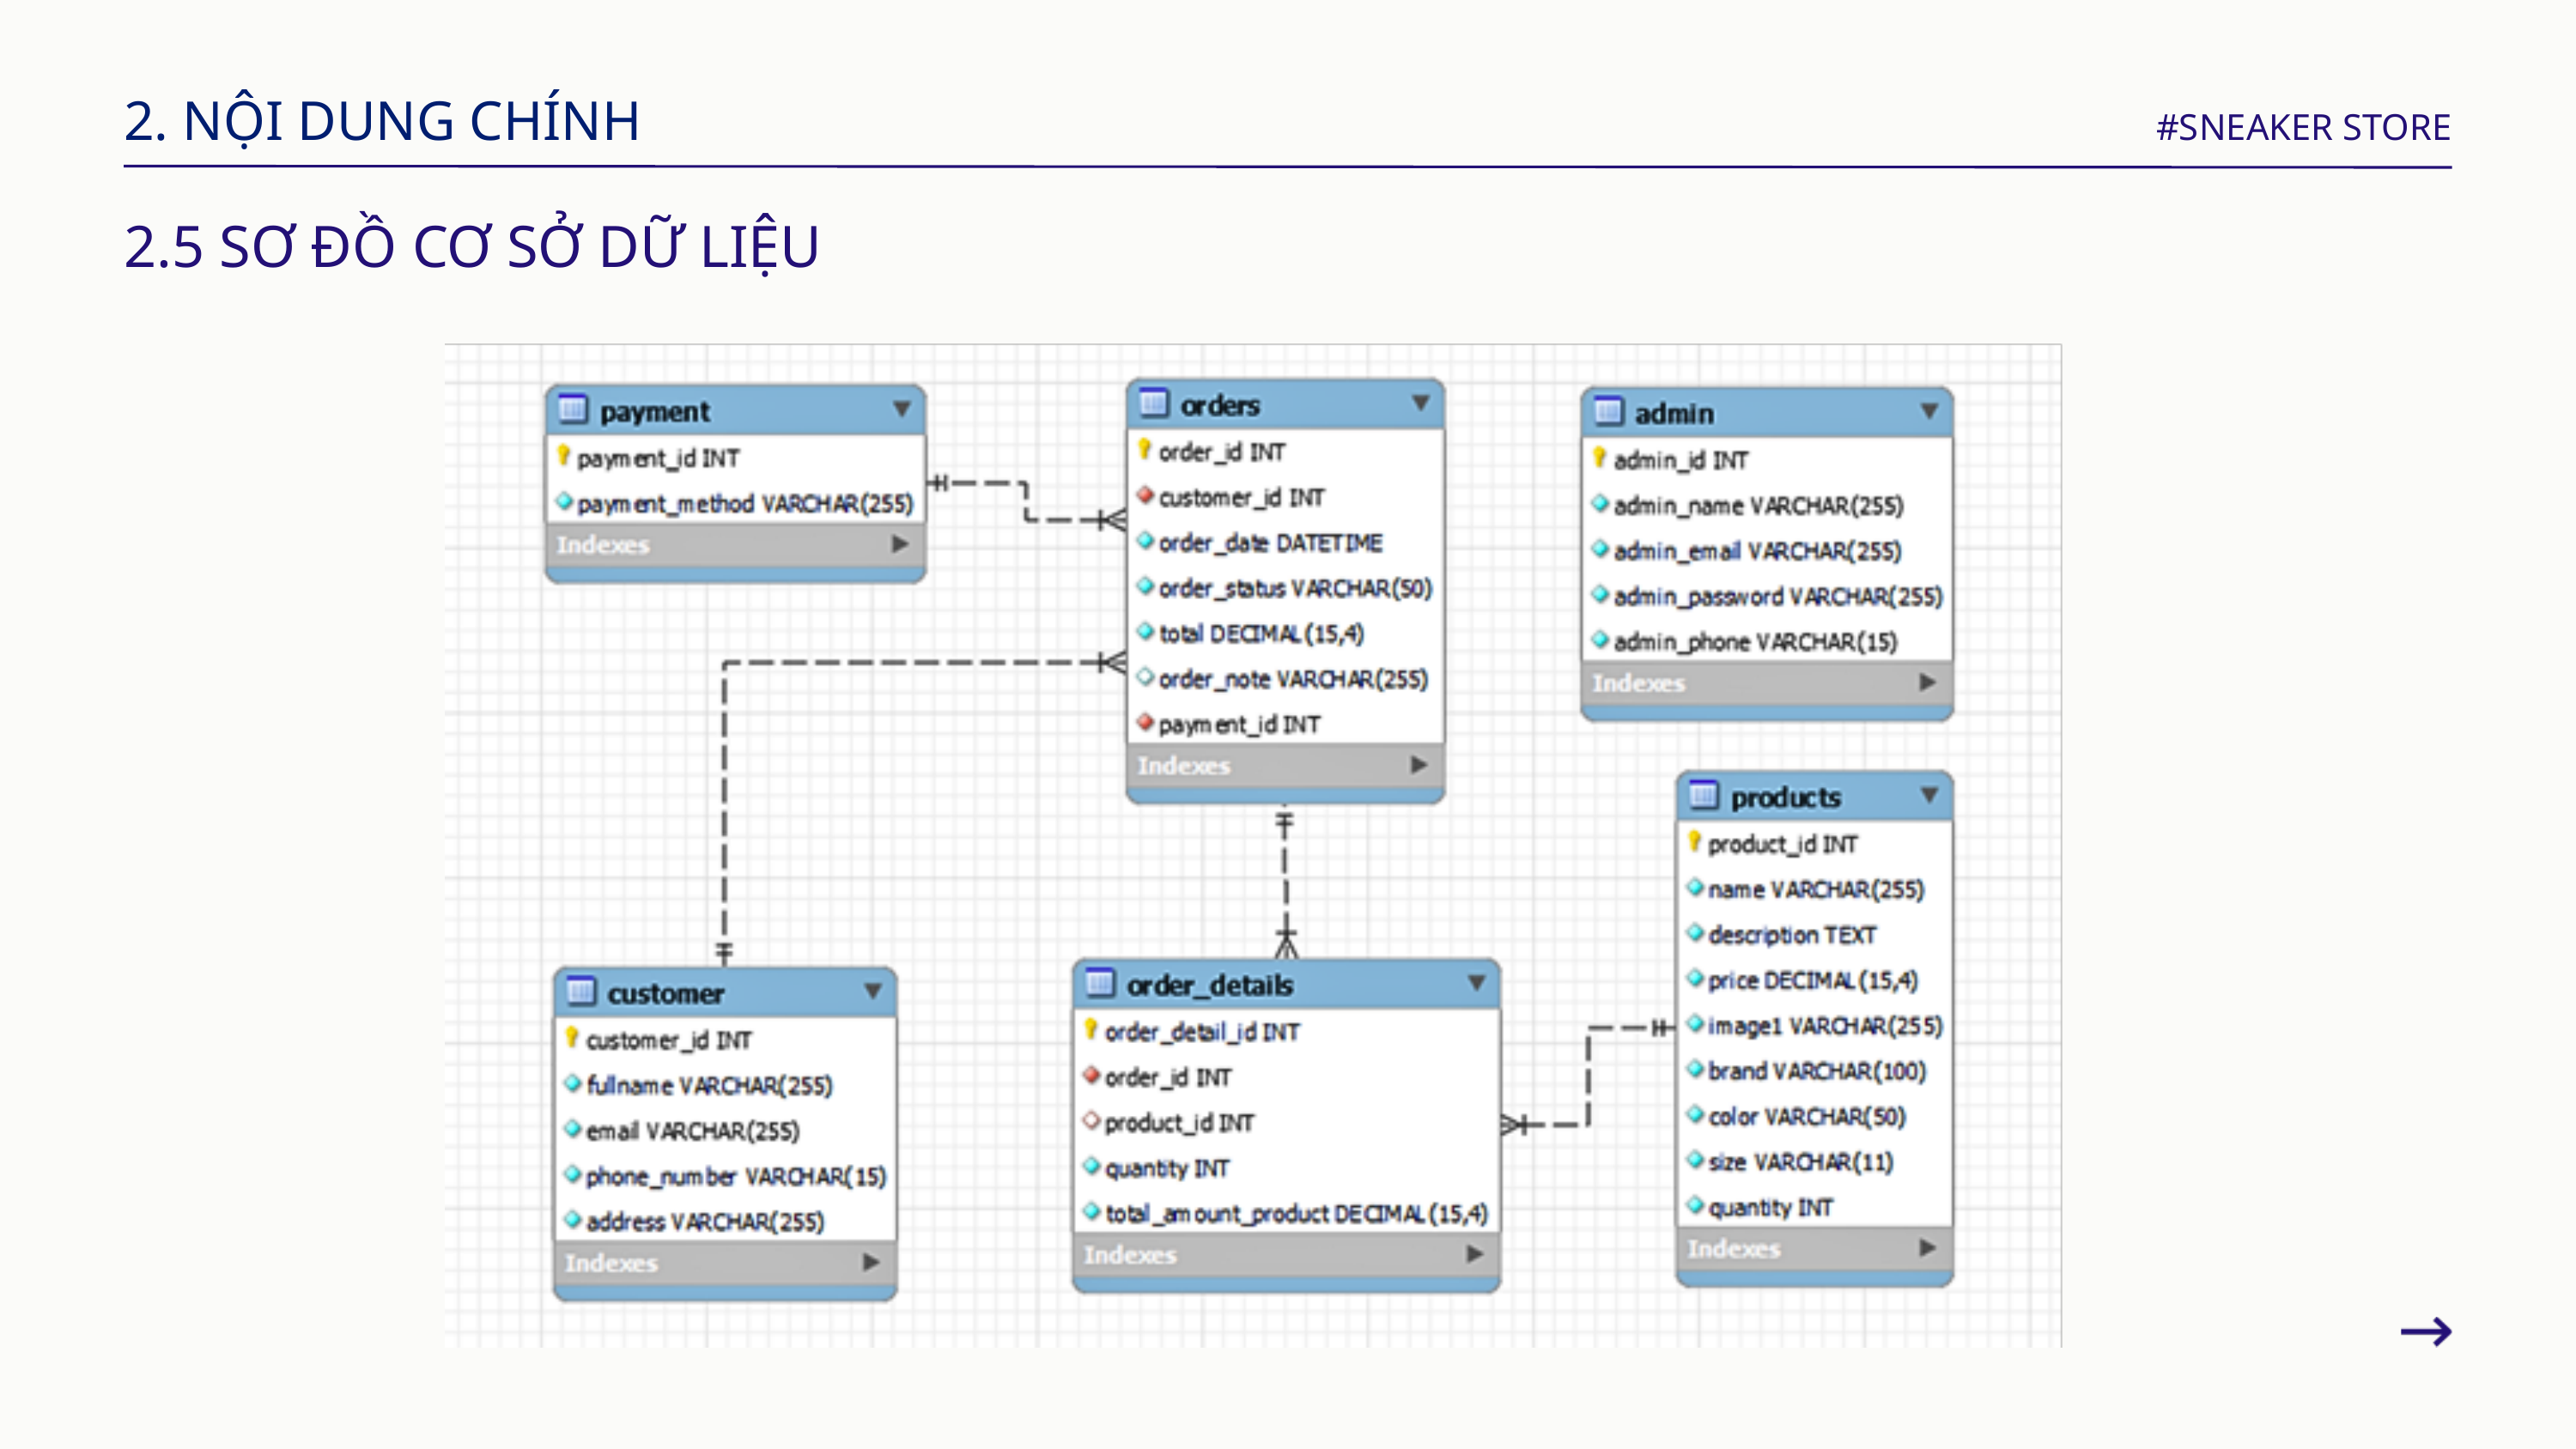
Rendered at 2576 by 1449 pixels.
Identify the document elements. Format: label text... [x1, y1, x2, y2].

text_box #SNEAKER STORE [2064, 105, 2452, 148]
text_box 2. NỘI DUNG CHÍNH [124, 76, 1139, 152]
text_box 2.5 SƠ ĐỒ CƠ SỞ DỮ LIỆU [124, 197, 1270, 279]
text_box [2401, 1317, 2452, 1348]
text_box [444, 343, 2065, 1348]
